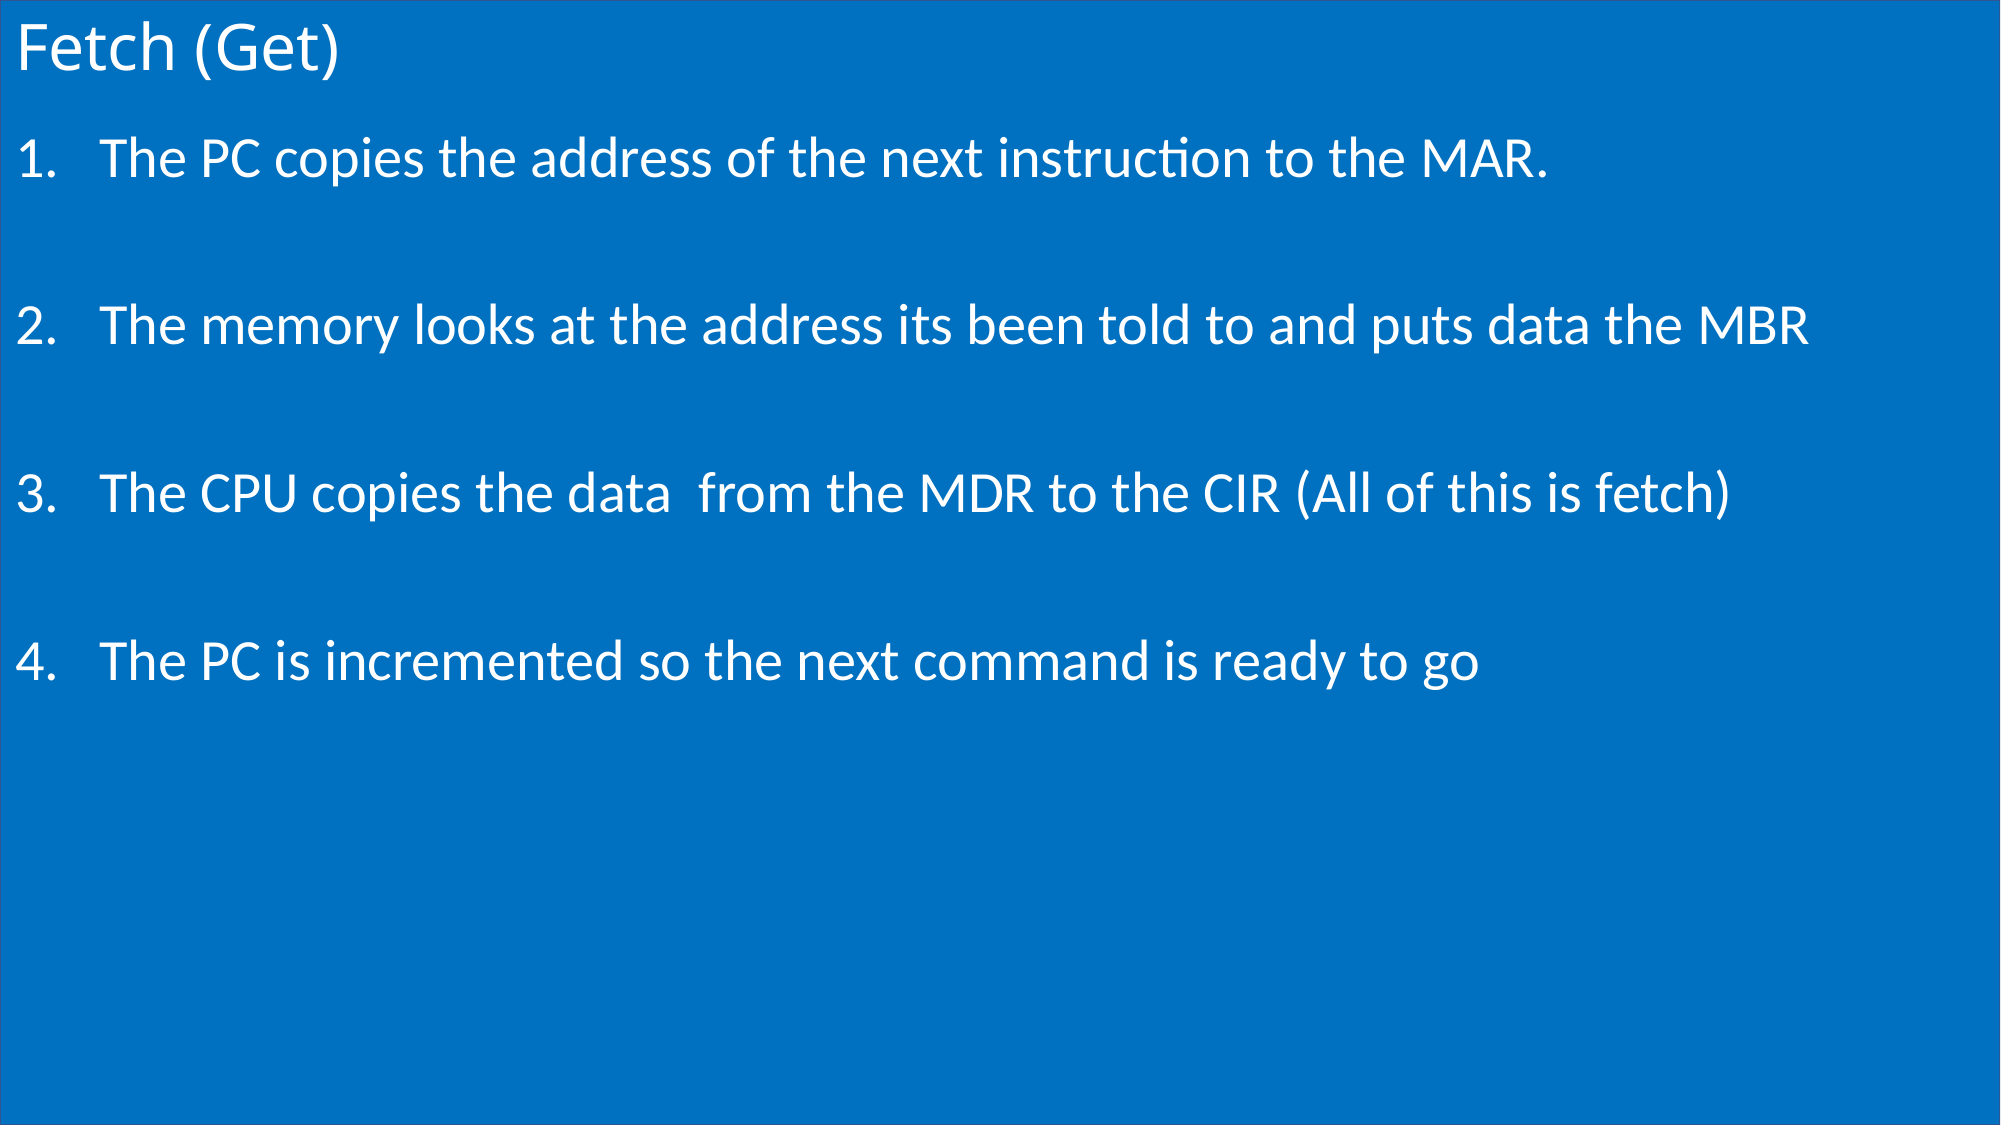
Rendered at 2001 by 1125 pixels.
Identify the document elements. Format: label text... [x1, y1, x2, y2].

title Fetch (Get) [0, 0, 2000, 95]
list The PC copies the address of the next instruction to the MAR. The memory looks at the address its been told to and puts data the MBR The CPU copies the data from the MDR to the CIR (All of this is fetch) The PC is incremented so the next command is ready to go [0, 119, 2000, 1125]
